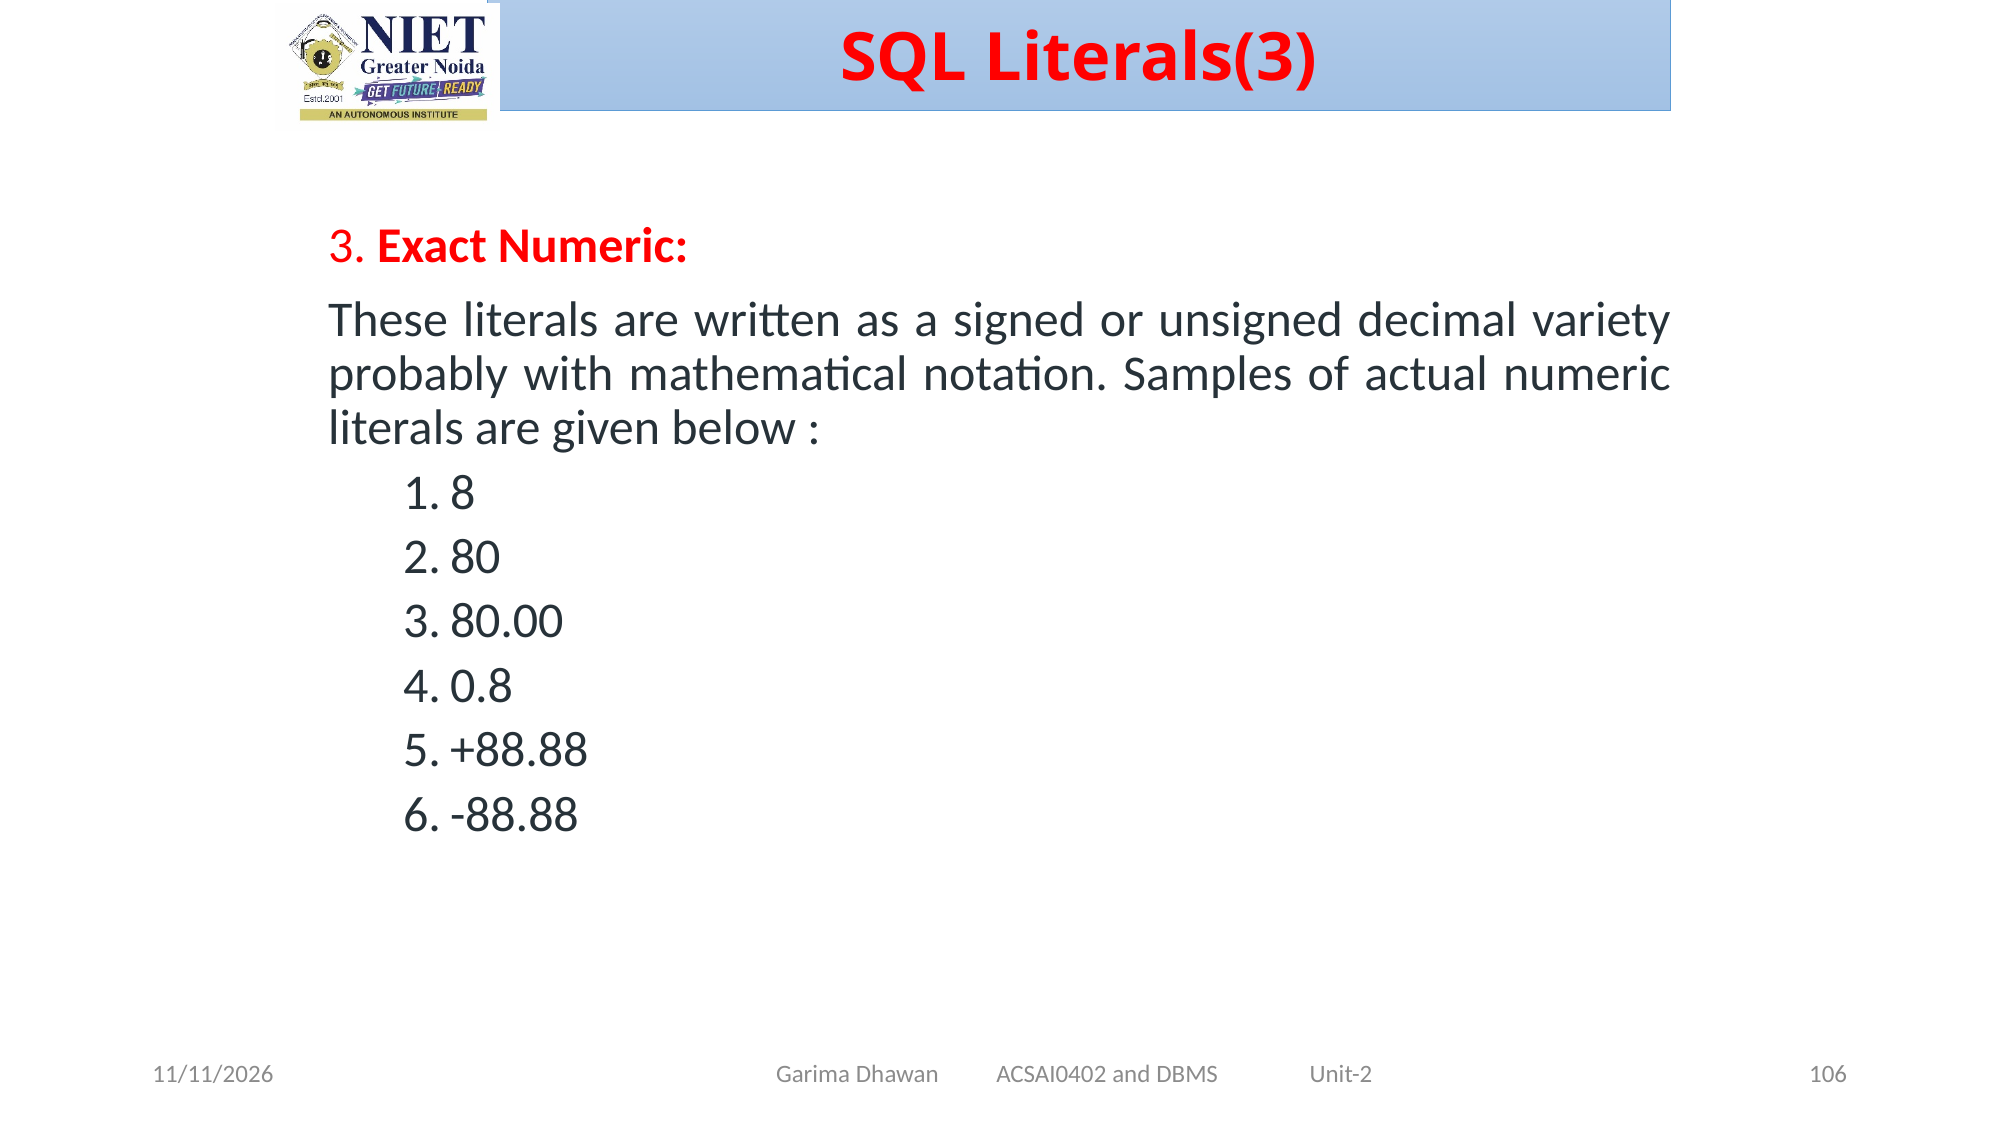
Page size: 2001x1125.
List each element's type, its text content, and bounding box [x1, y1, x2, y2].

slide_number 106 [1412, 1042, 1863, 1103]
text_box SQL Literals(3) [487, 0, 1671, 111]
footer Garima Dhawan ACSAI0402 and DBMS Unit-2 [662, 1042, 1412, 1103]
list 3. Exact Numeric: These literals are written as a signed or unsigned decimal variety probably with mathematical notation. Samples of actual numeric literals are given below : 8 80 80.00 0.8 +88.88 -88.88 [313, 211, 1687, 1125]
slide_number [137, 1042, 588, 1103]
picture [274, 3, 500, 131]
